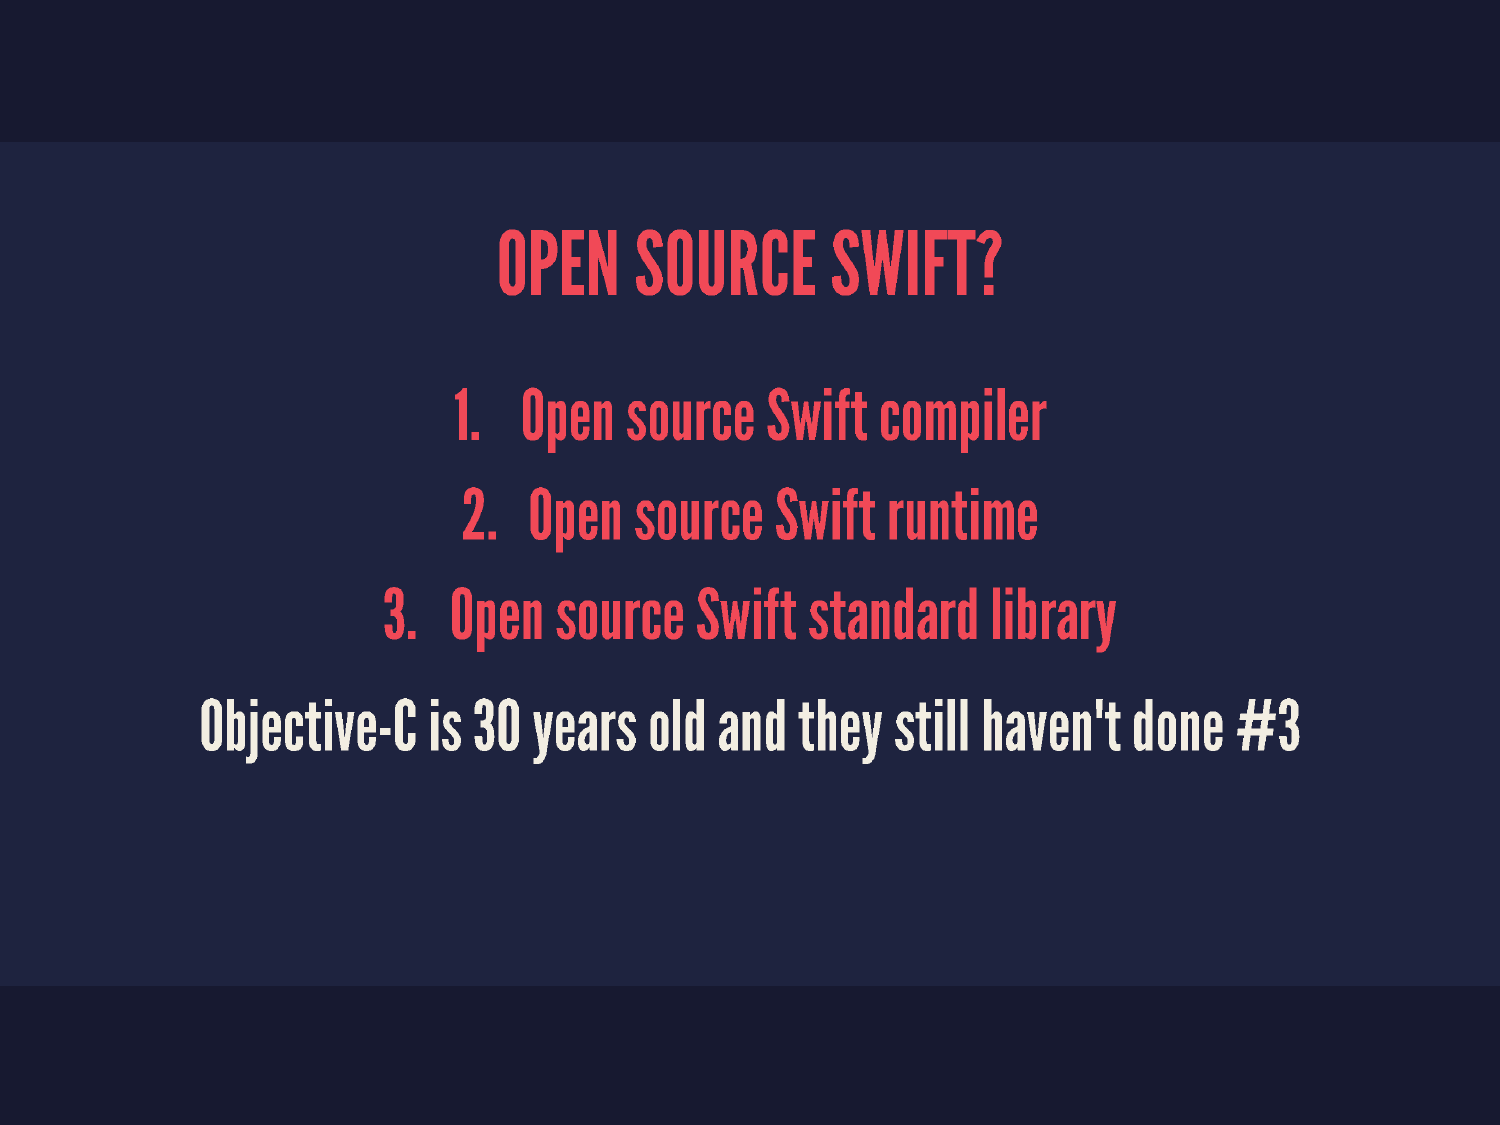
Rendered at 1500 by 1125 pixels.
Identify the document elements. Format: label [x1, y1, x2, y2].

picture [0, 141, 1500, 987]
